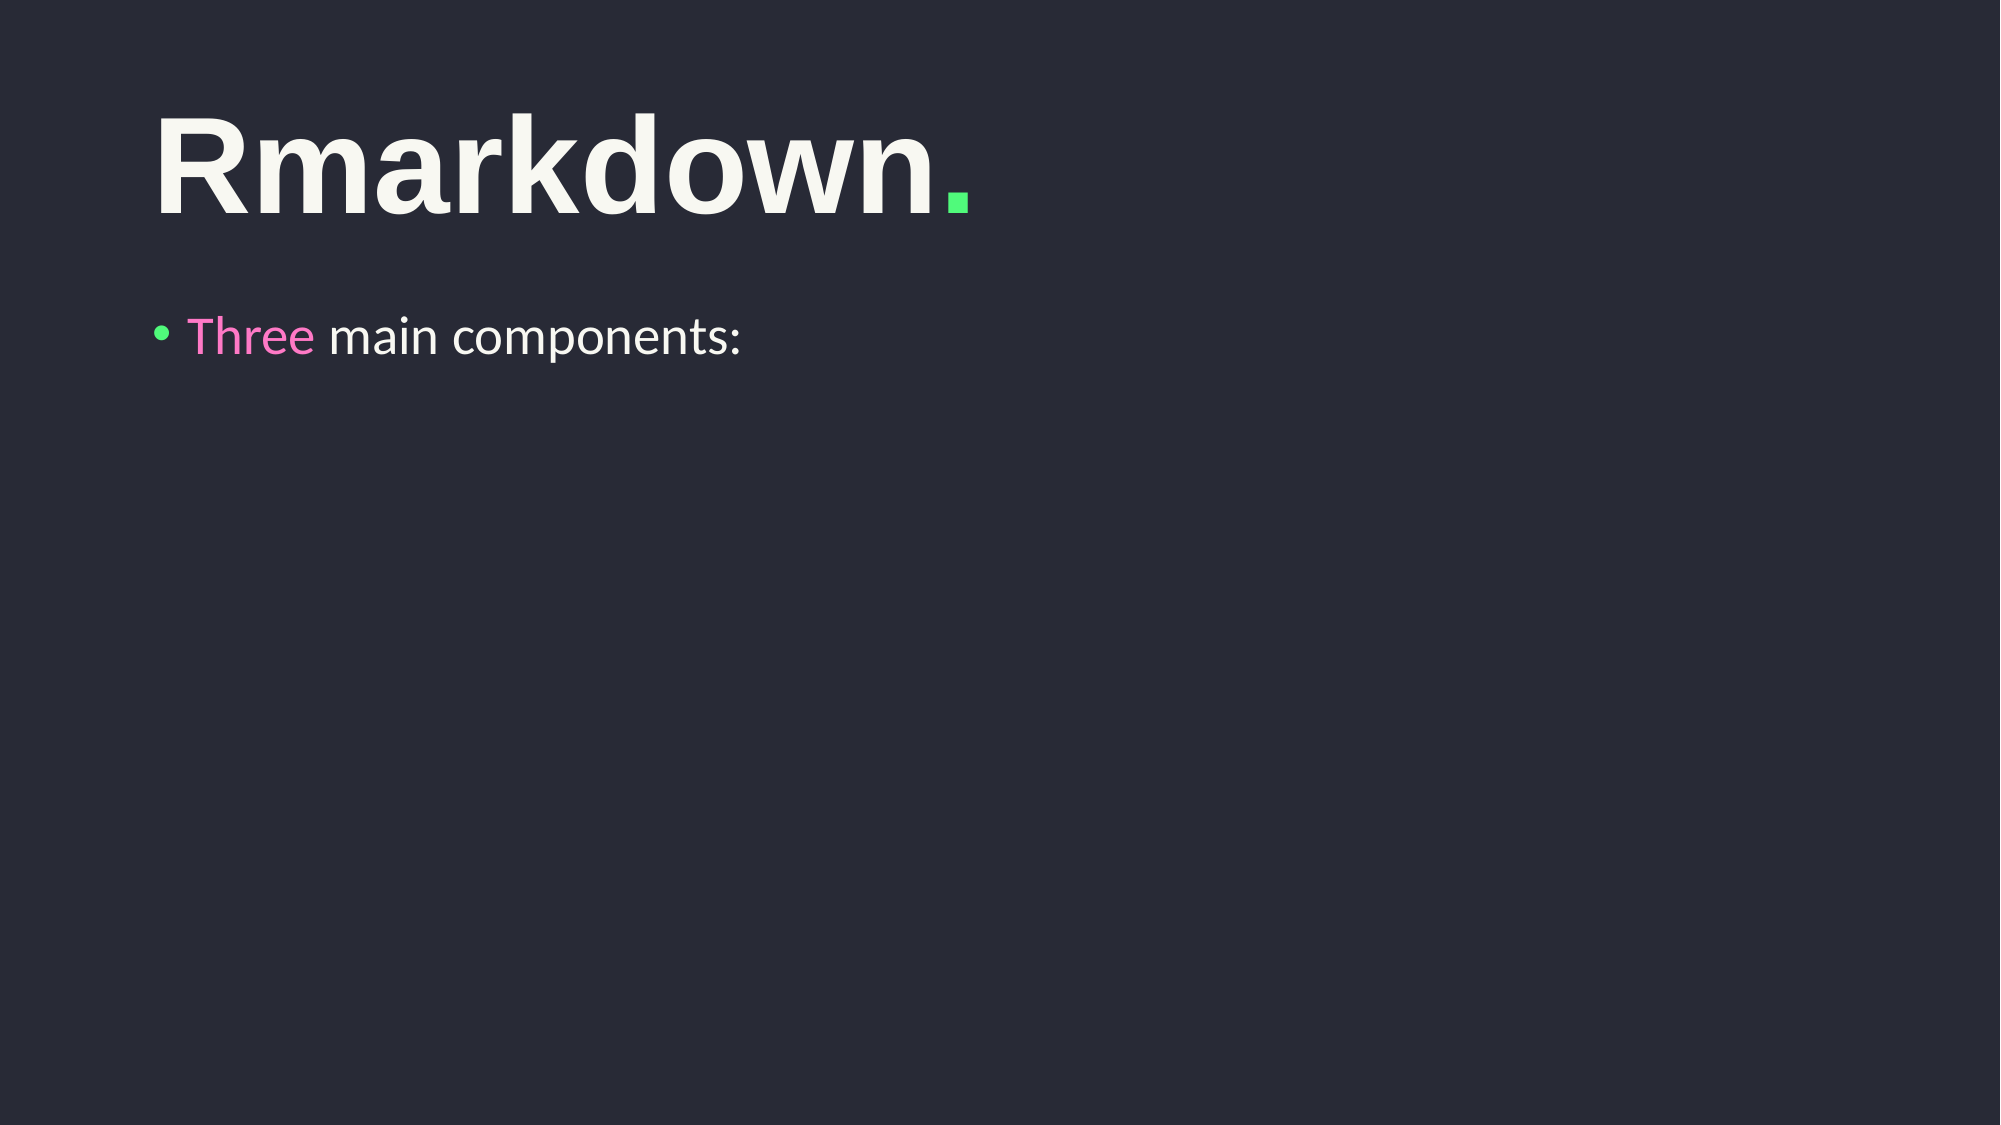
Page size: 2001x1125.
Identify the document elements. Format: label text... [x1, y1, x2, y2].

title Rmarkdown. [137, 59, 1863, 278]
list Three main components: YAML header Set options Body text Html, markdown, plain text Code Chunks Specify language and options for knitting [137, 299, 1132, 1014]
